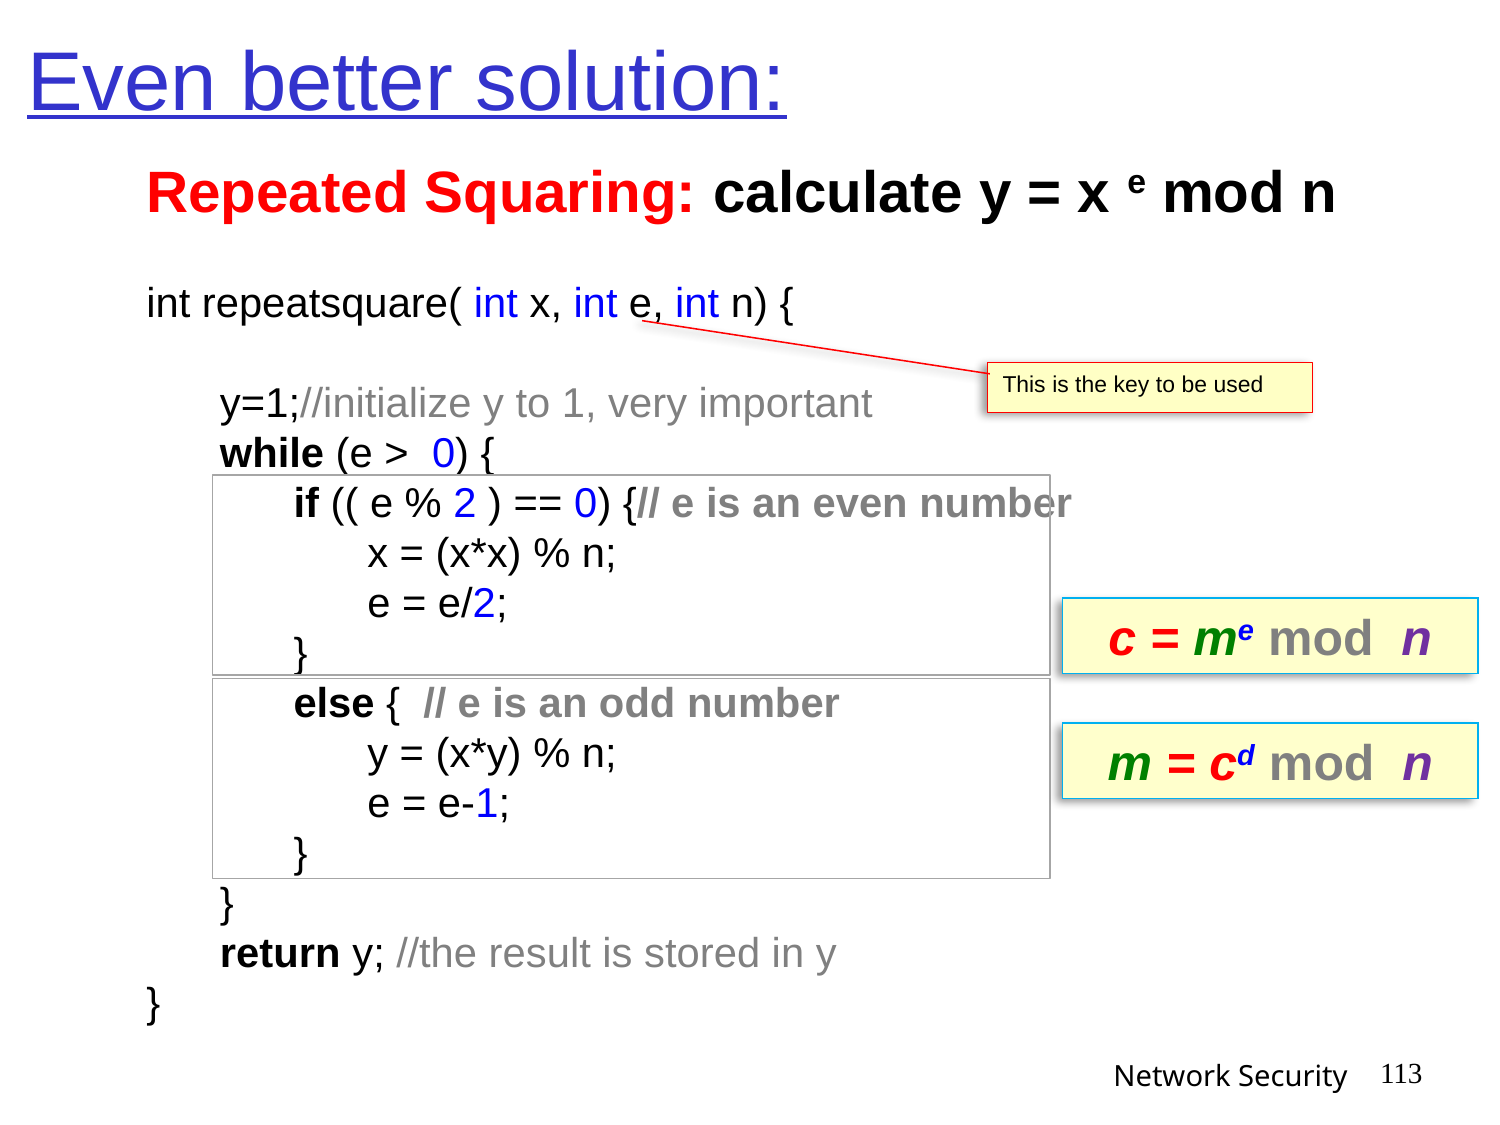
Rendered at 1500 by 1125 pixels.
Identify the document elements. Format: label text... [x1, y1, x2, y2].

table_cell Don’t let traffic from Trudy’s subnet into anywhere within Alice’s network [975, 373, 1311, 422]
text_box [212, 678, 1050, 879]
text_box [212, 474, 1050, 675]
title Even better solution: [12, 12, 1488, 141]
text_box m = cd mod n [1062, 723, 1478, 799]
text_box Repeated Squaring: calculate y = x e mod n int repeatsquare( int x, int e, int n) { y=1;//initialize y to 1, very important while (e > 0) { if (( e % 2 ) == 0) {// e is an even number x = (x*x) % n; e = e/2; } else { // e is an odd number y = (x*y) % n; e = e-1; } } return y; //the result is stored in y } [131, 153, 1418, 1034]
text_box c = me mod n [1062, 598, 1478, 674]
text_box This is the key to be used [642, 320, 1313, 413]
